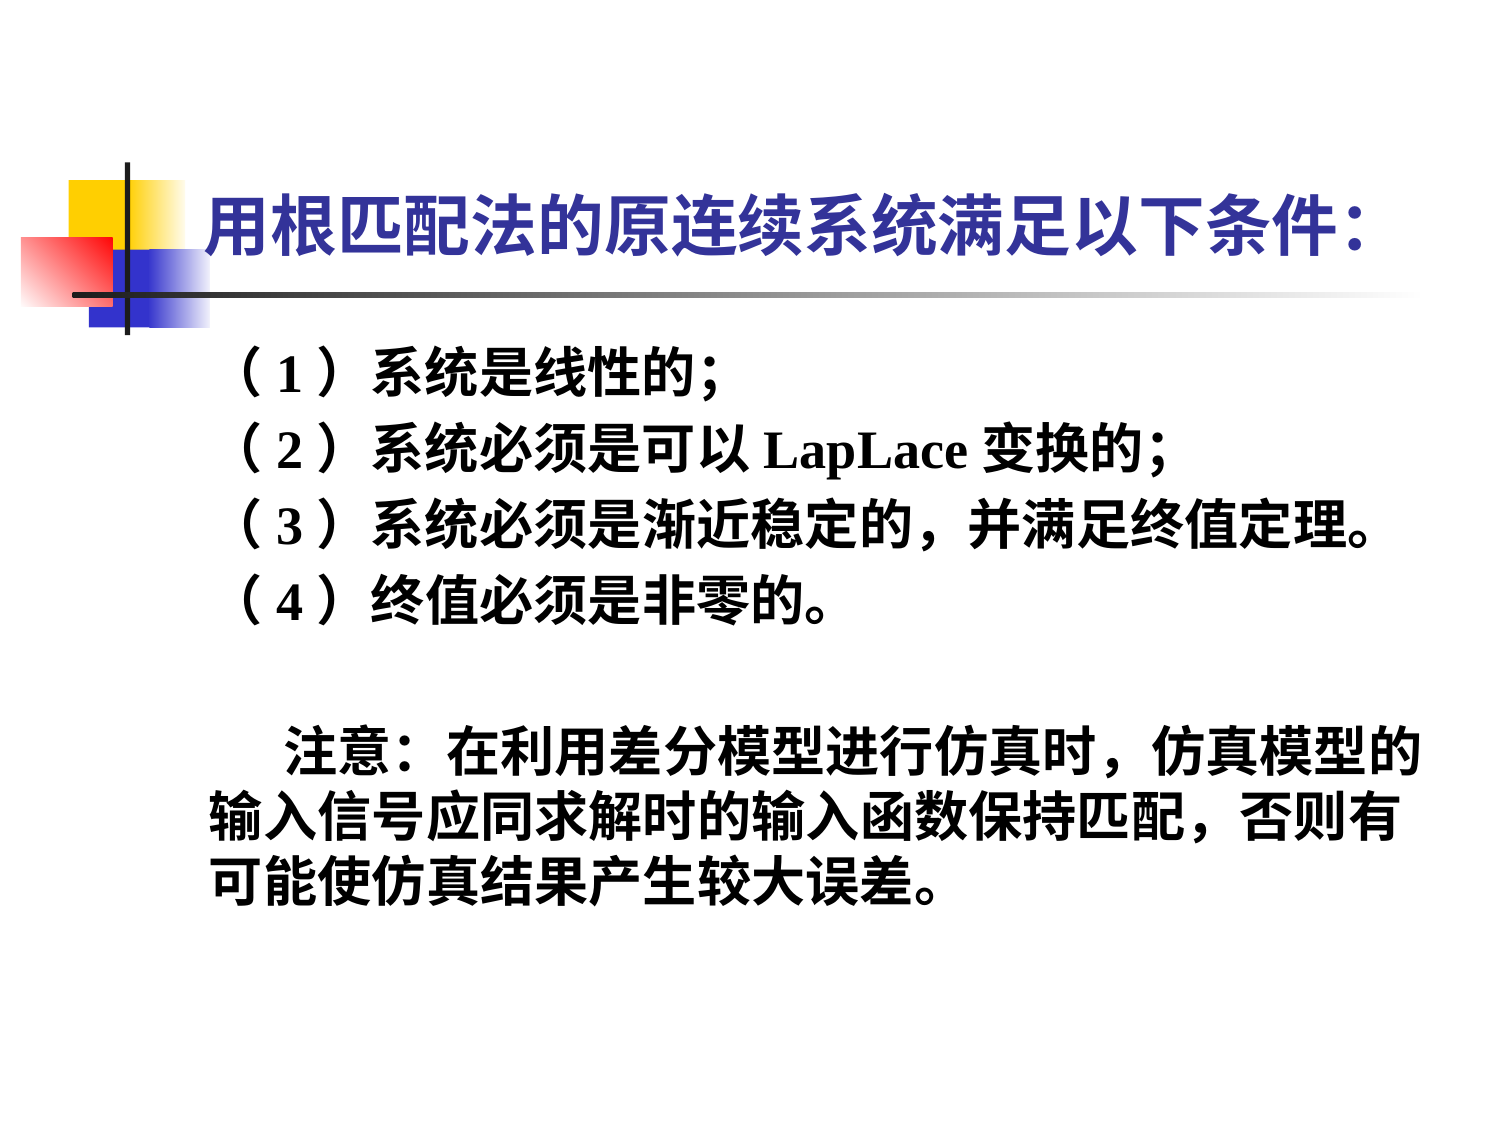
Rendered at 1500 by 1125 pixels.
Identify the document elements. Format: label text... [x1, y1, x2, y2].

title 用根匹配法的原连续系统满足以下条件： [188, 35, 1468, 275]
